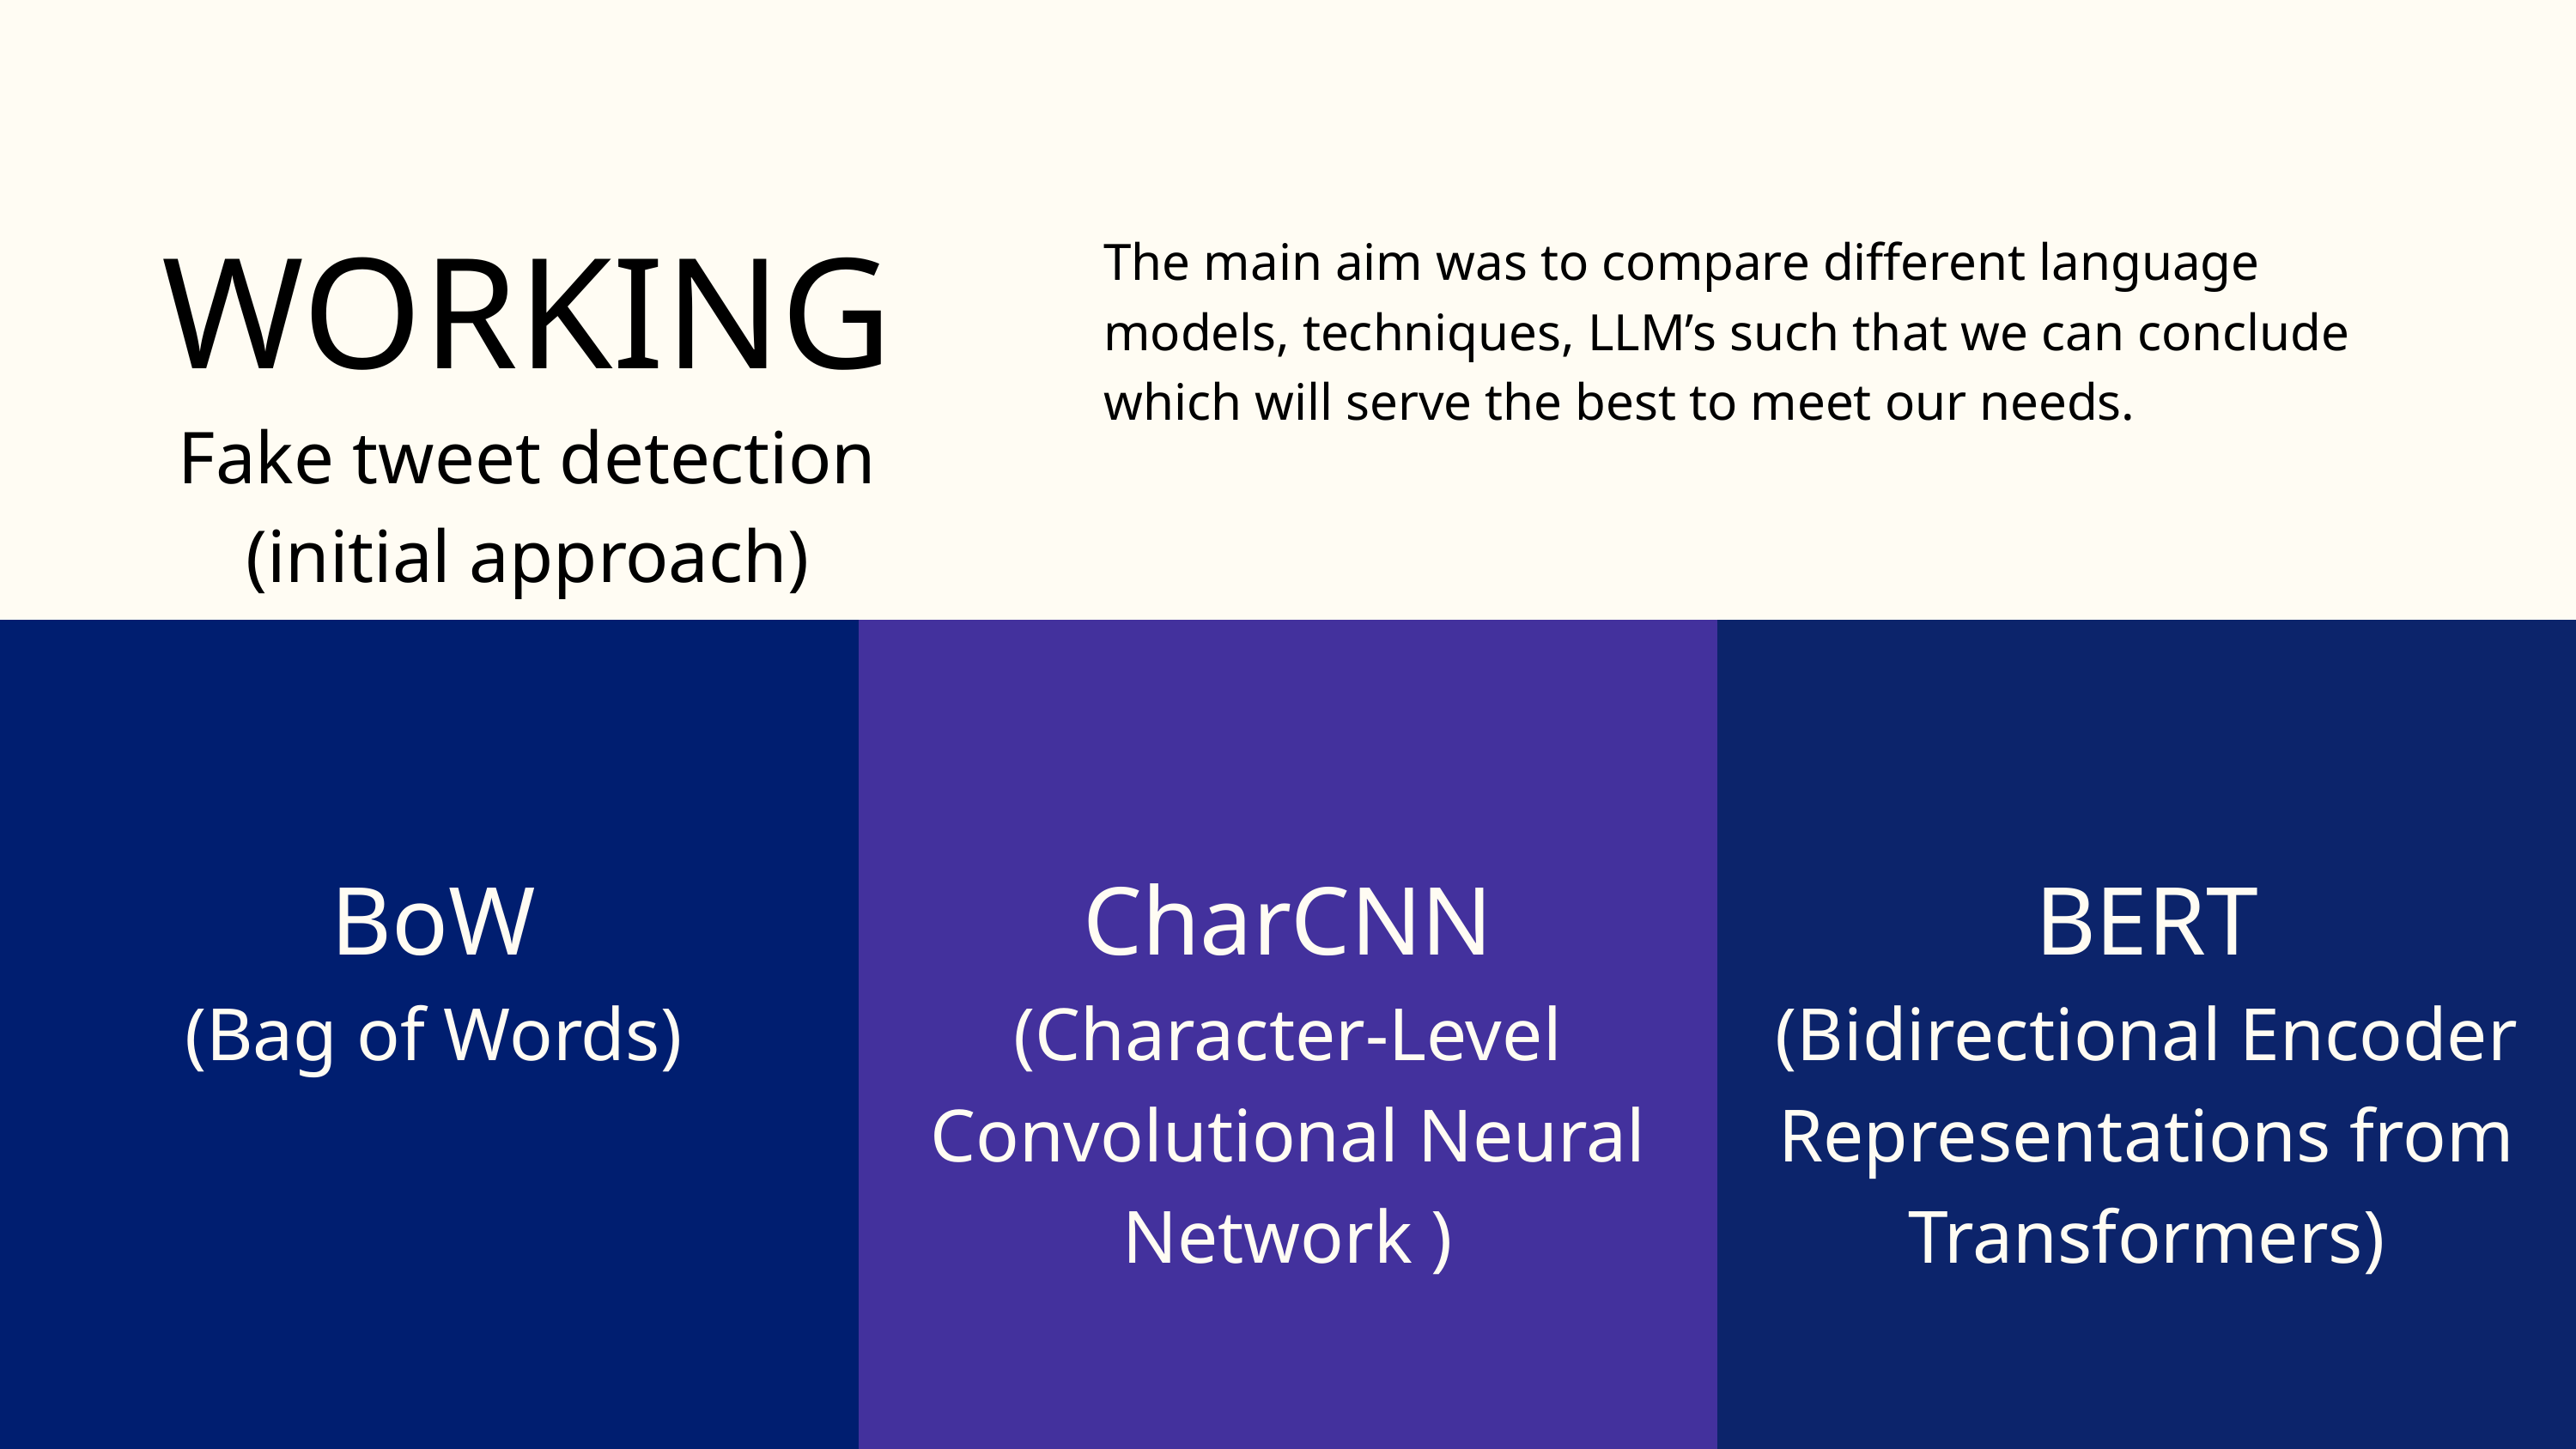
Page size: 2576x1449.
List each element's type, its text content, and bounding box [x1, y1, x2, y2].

text_box The main aim was to compare different language models, techniques, LLM’s such that we can conclude which will serve the best to meet our needs. [1103, 220, 2427, 500]
text_box Fake tweet detection (initial approach) [87, 398, 969, 597]
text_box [858, 619, 1716, 1449]
text_box WORKING [41, 215, 1014, 400]
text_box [1716, 619, 2576, 1449]
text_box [0, 619, 857, 1449]
